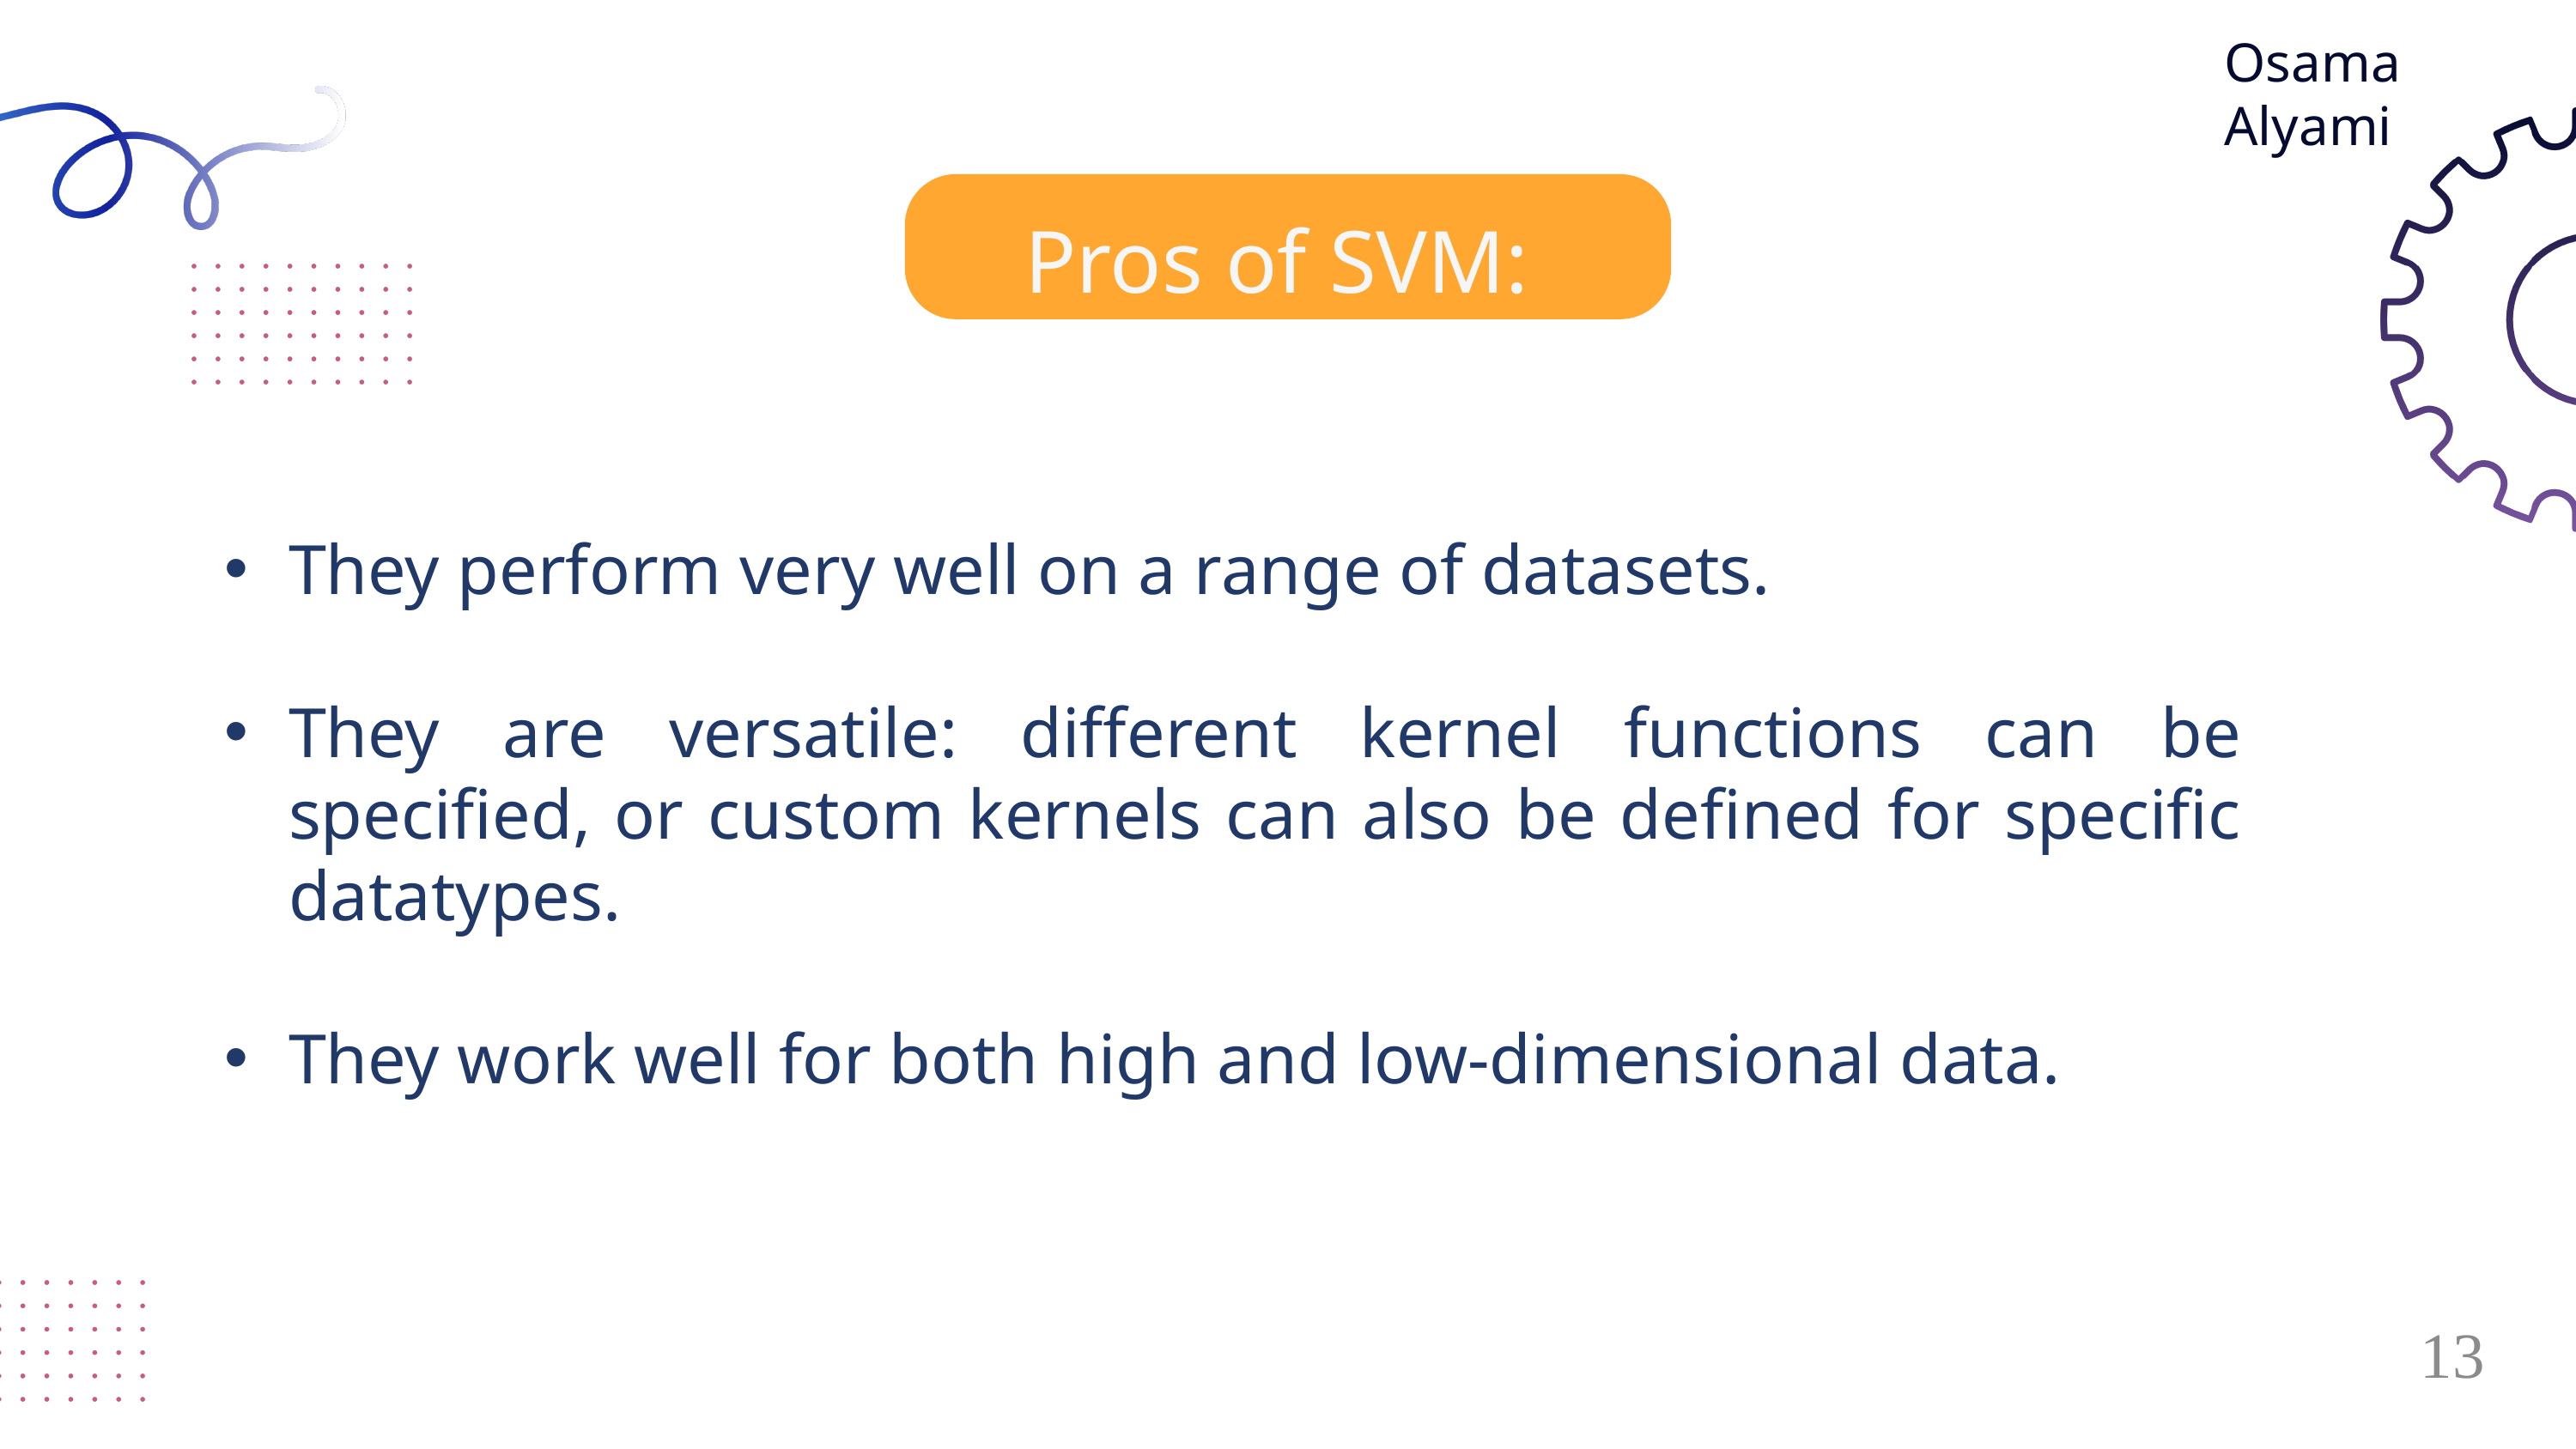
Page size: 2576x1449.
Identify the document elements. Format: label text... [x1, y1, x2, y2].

slide_number 13 [2371, 1292, 2534, 1412]
picture [0, 85, 348, 232]
picture [191, 264, 413, 385]
picture [2380, 106, 2576, 532]
text_box Osama Alyami [2224, 28, 2576, 156]
picture [0, 1280, 145, 1402]
text_box Pros of SVM: [902, 172, 1674, 321]
text_box They perform very well on a range of datasets. They are versatile: different kernel functions can be specified, or custom kernels can also be defined for specific datatypes. They work well for both high and low-dimensional data. [191, 526, 2243, 1098]
